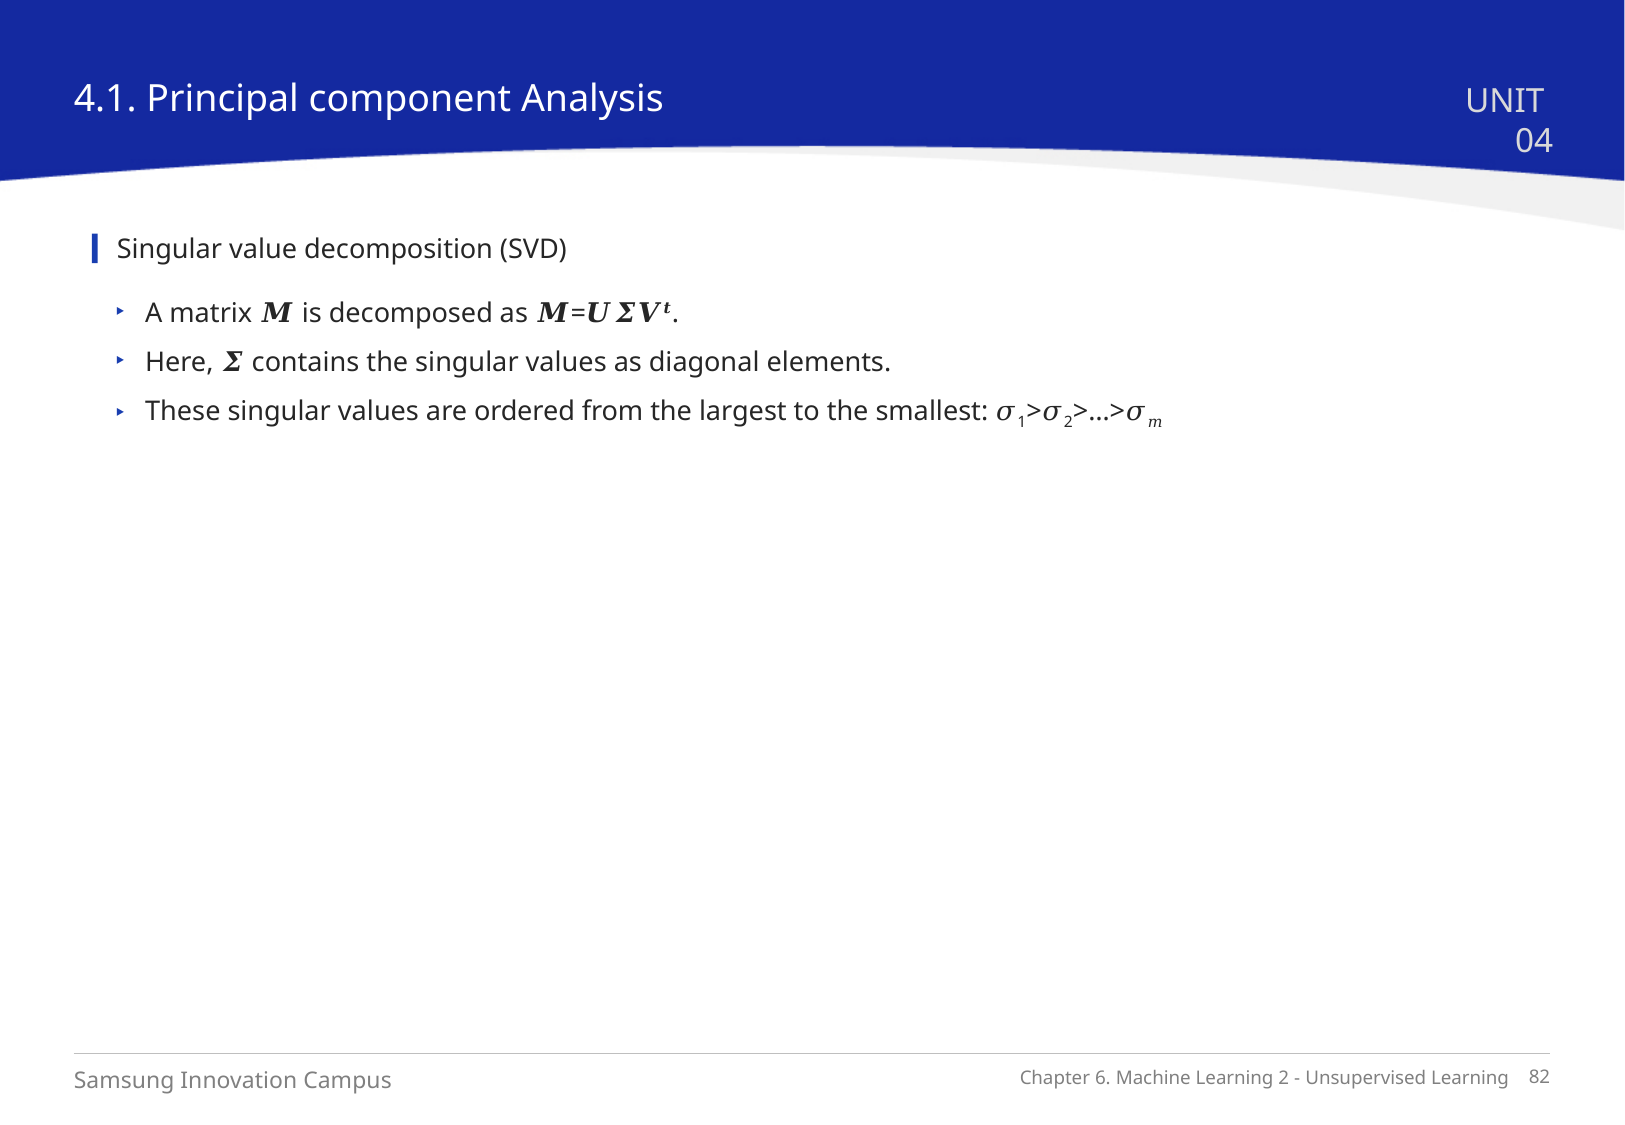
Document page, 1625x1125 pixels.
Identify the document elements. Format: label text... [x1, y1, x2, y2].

text_box A matrix 𝑴 is decomposed as 𝑴=𝑼𝜮𝑽𝒕. Here, 𝜮 contains the singular values as diagonal elements. These singular values are ordered from the largest to the smallest: 𝜎1>𝜎2>…>𝜎𝑚 [114, 282, 1532, 443]
picture [0, 0, 1625, 1125]
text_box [91, 231, 1533, 265]
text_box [73, 73, 1554, 120]
